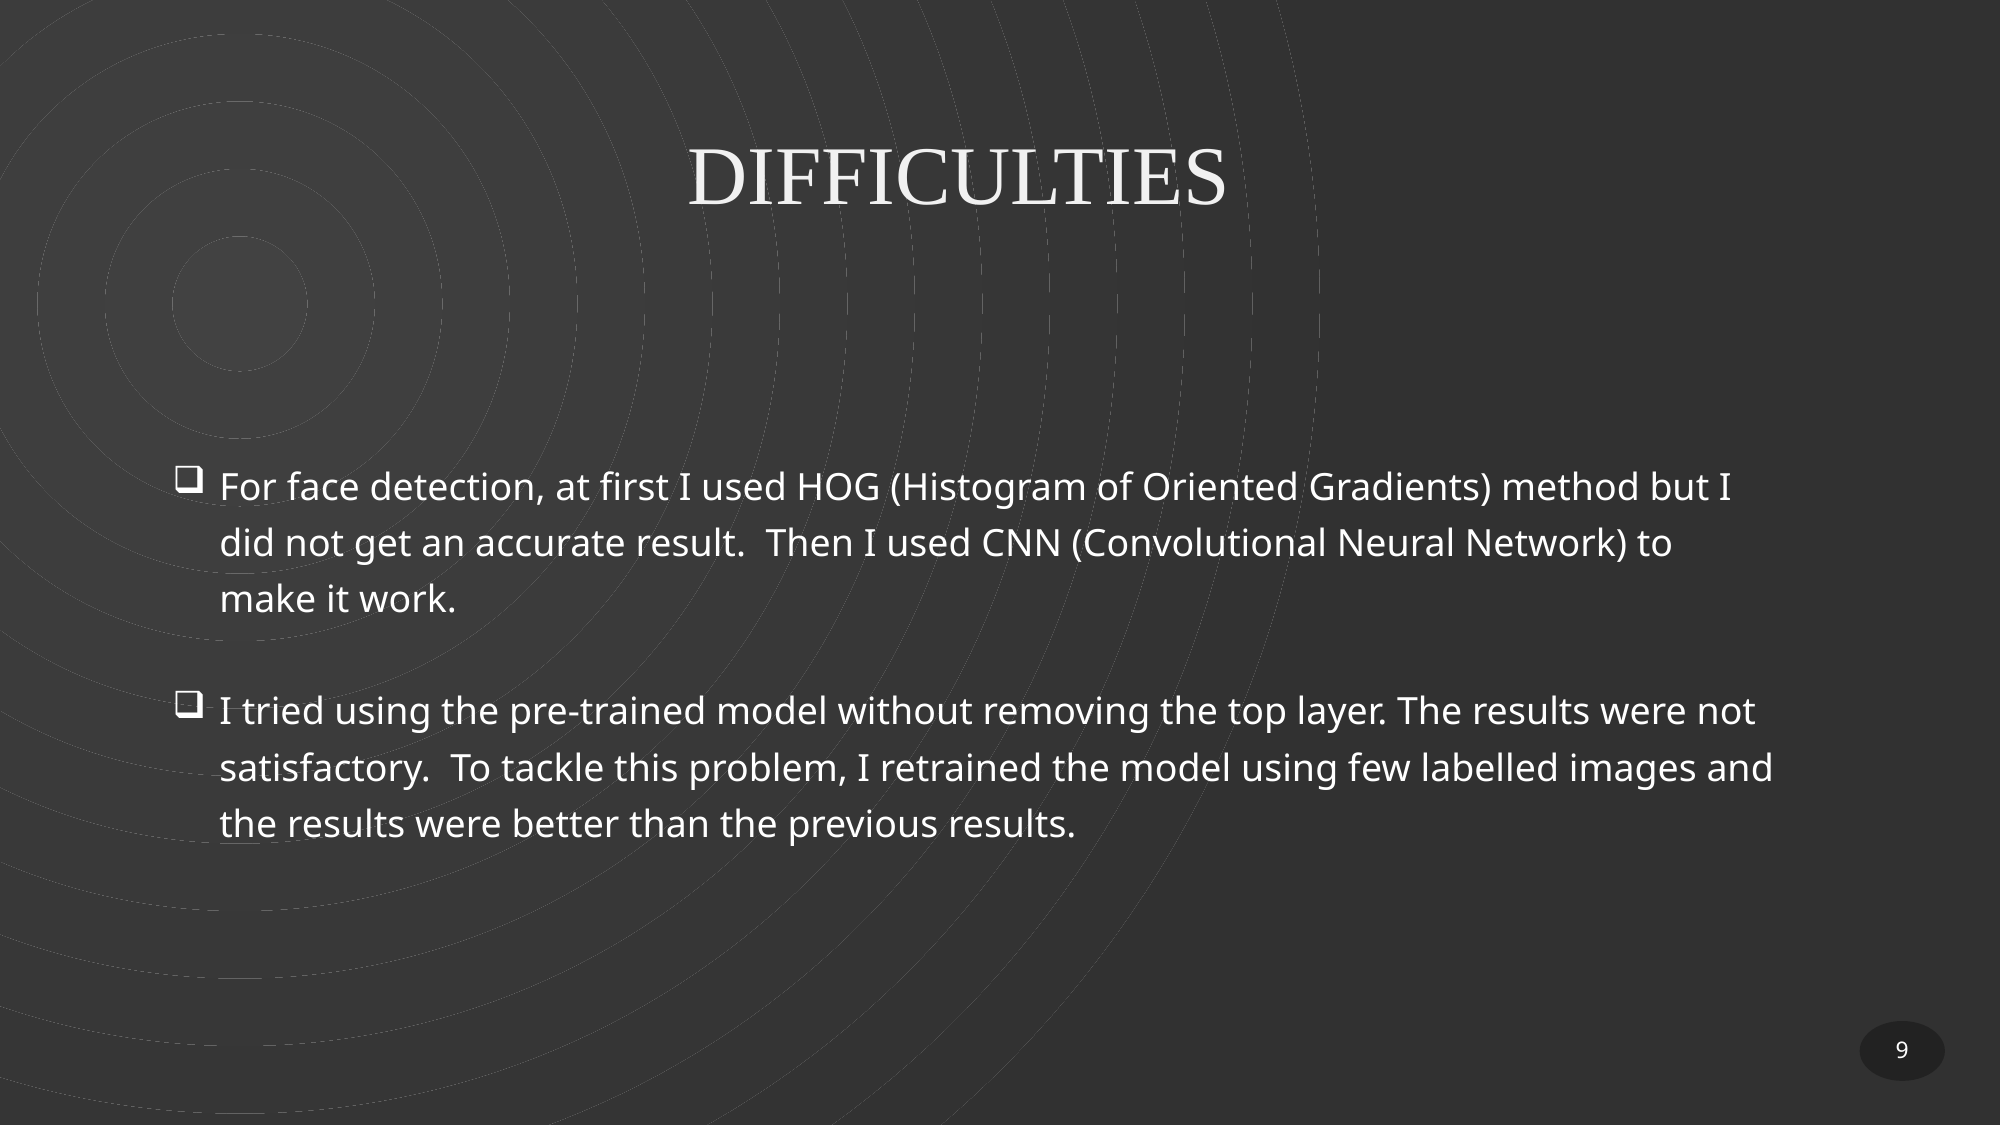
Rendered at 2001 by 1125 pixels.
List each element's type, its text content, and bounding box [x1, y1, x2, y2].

text_box DIFFICULTIES [672, 114, 1775, 229]
text_box For face detection, at first I used HOG (Histogram of Oriented Gradients) method but I did not get an accurate result. Then I used CNN (Convolutional Neural Network) to make it work. I tried using the pre-trained model without removing the top layer. The results were not satisfactory. To tackle this problem, I retrained the model using few labelled images and the results were better than the previous results. [166, 398, 1787, 909]
slide_number 9 [1859, 1021, 1945, 1081]
